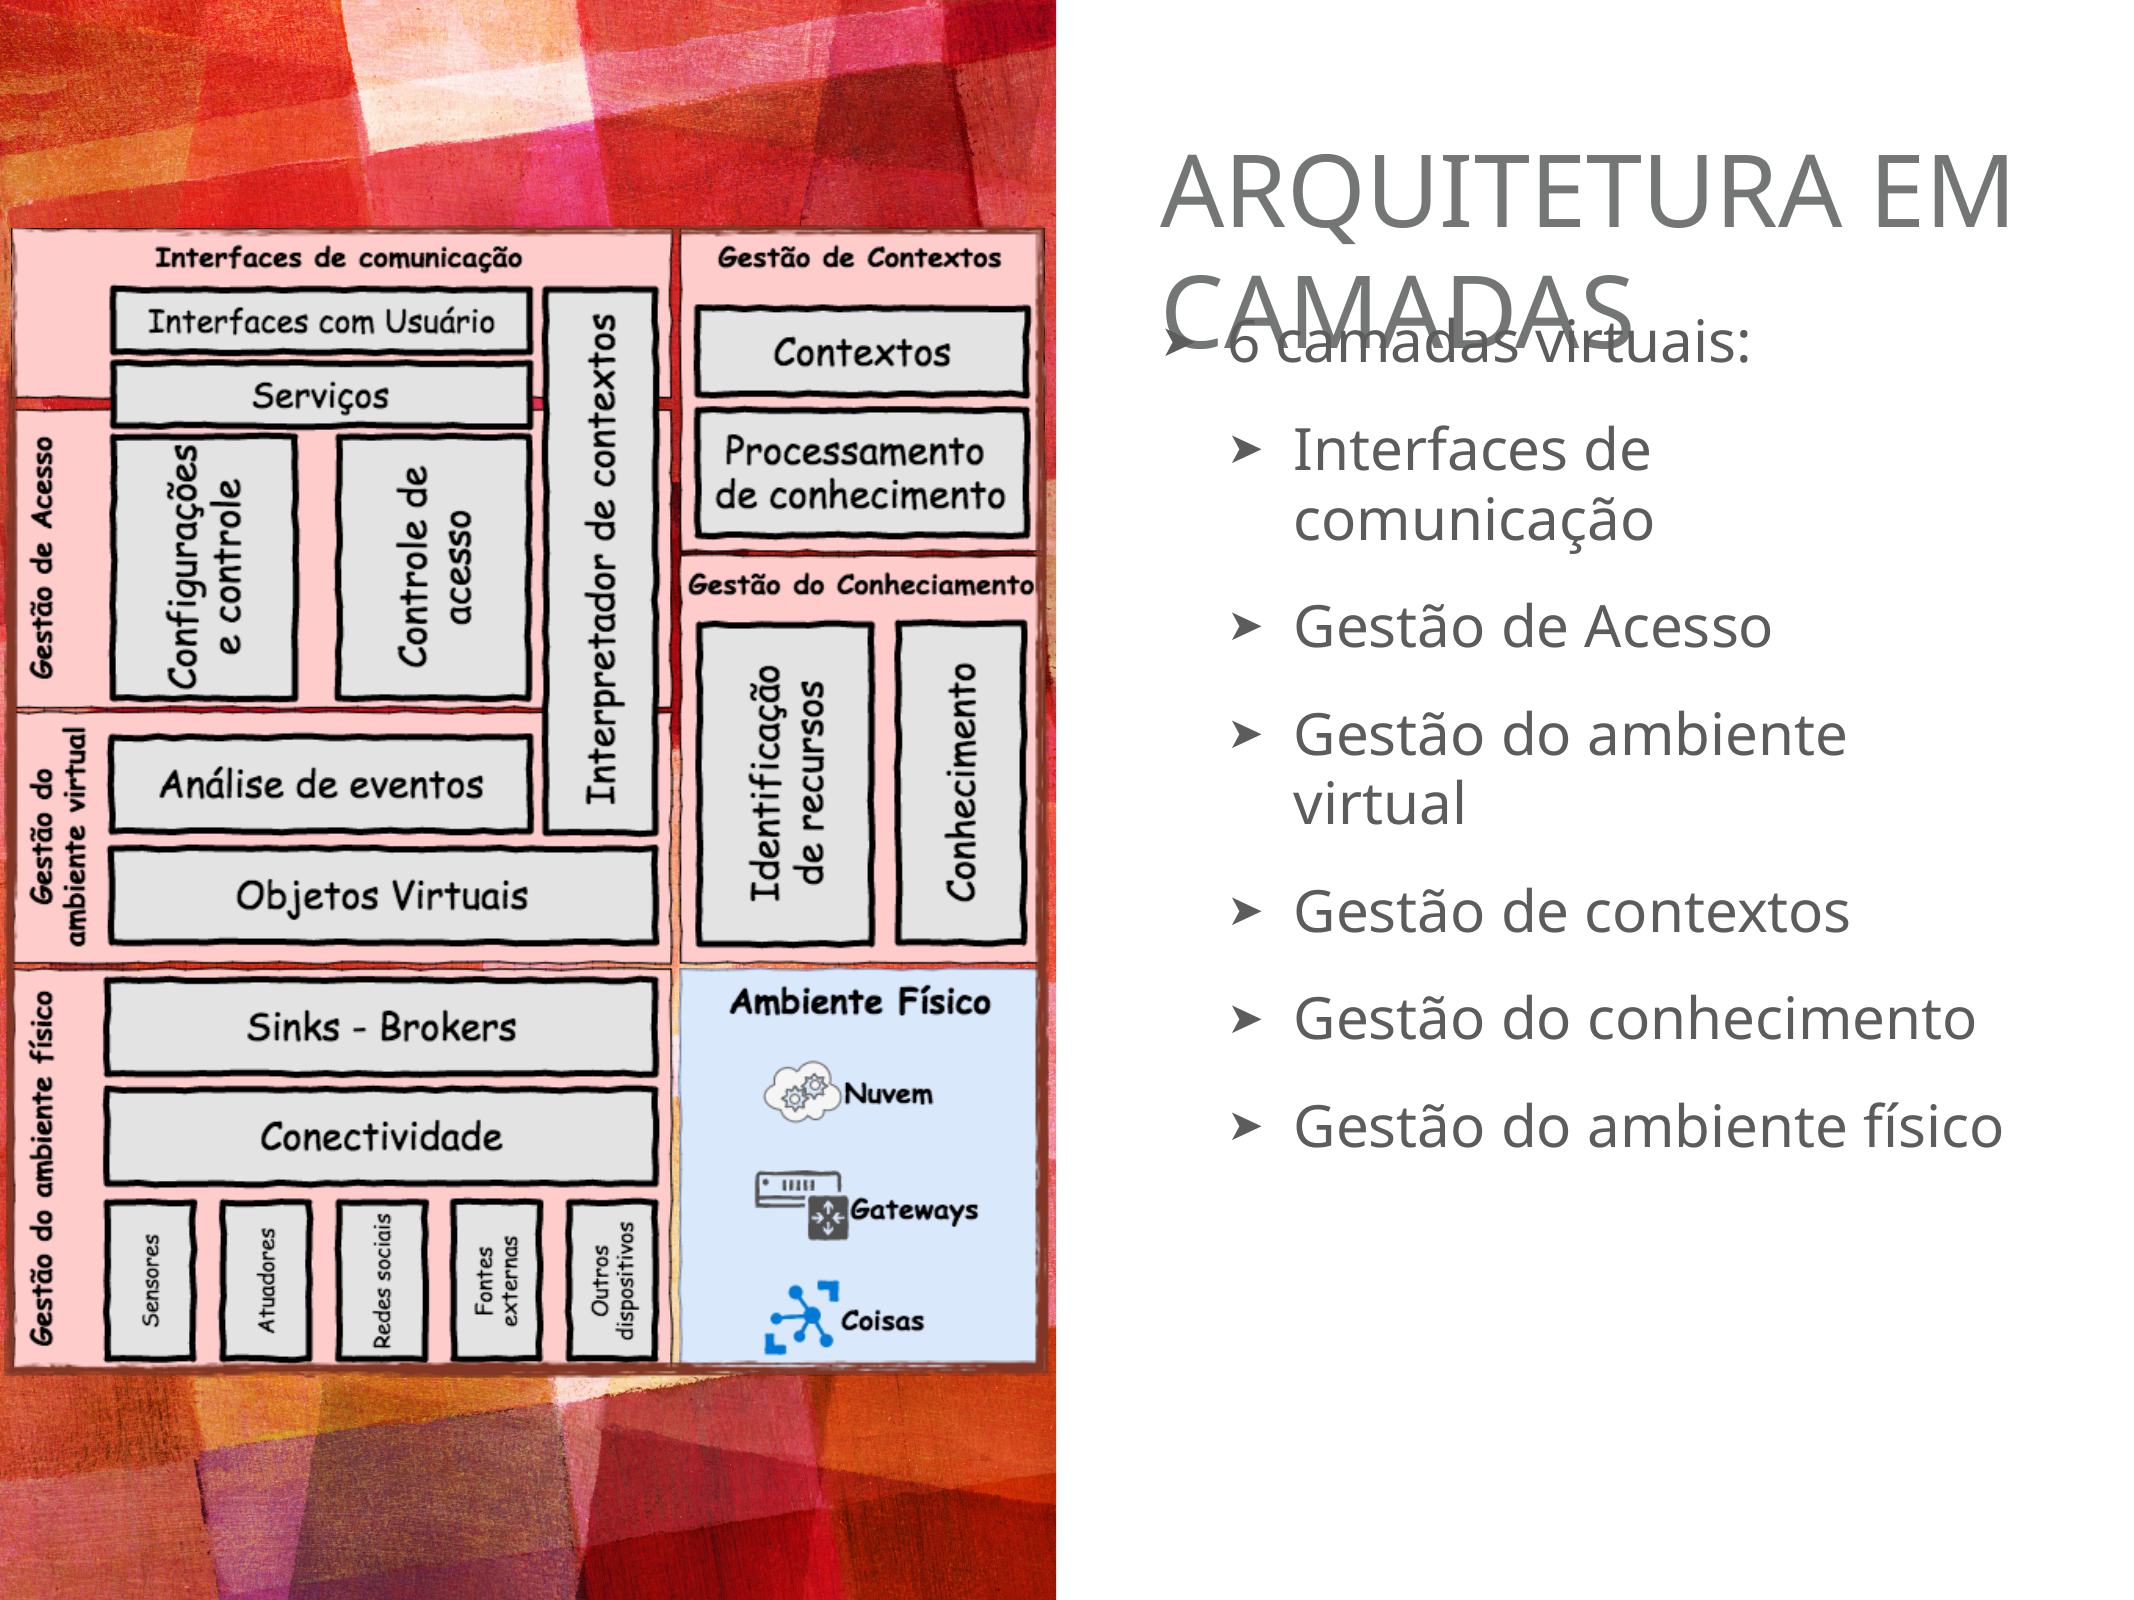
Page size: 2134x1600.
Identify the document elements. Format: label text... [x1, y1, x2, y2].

title Arquitetura em Camadas [1151, 118, 2038, 238]
picture [0, 0, 1057, 1600]
list 6 camadas virtuais: Interfaces de comunicação Gestão de Acesso Gestão do ambiente virtual Gestão de contextos Gestão do conhecimento Gestão do ambiente físico [1151, 295, 2038, 1482]
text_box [3, 220, 1053, 1380]
